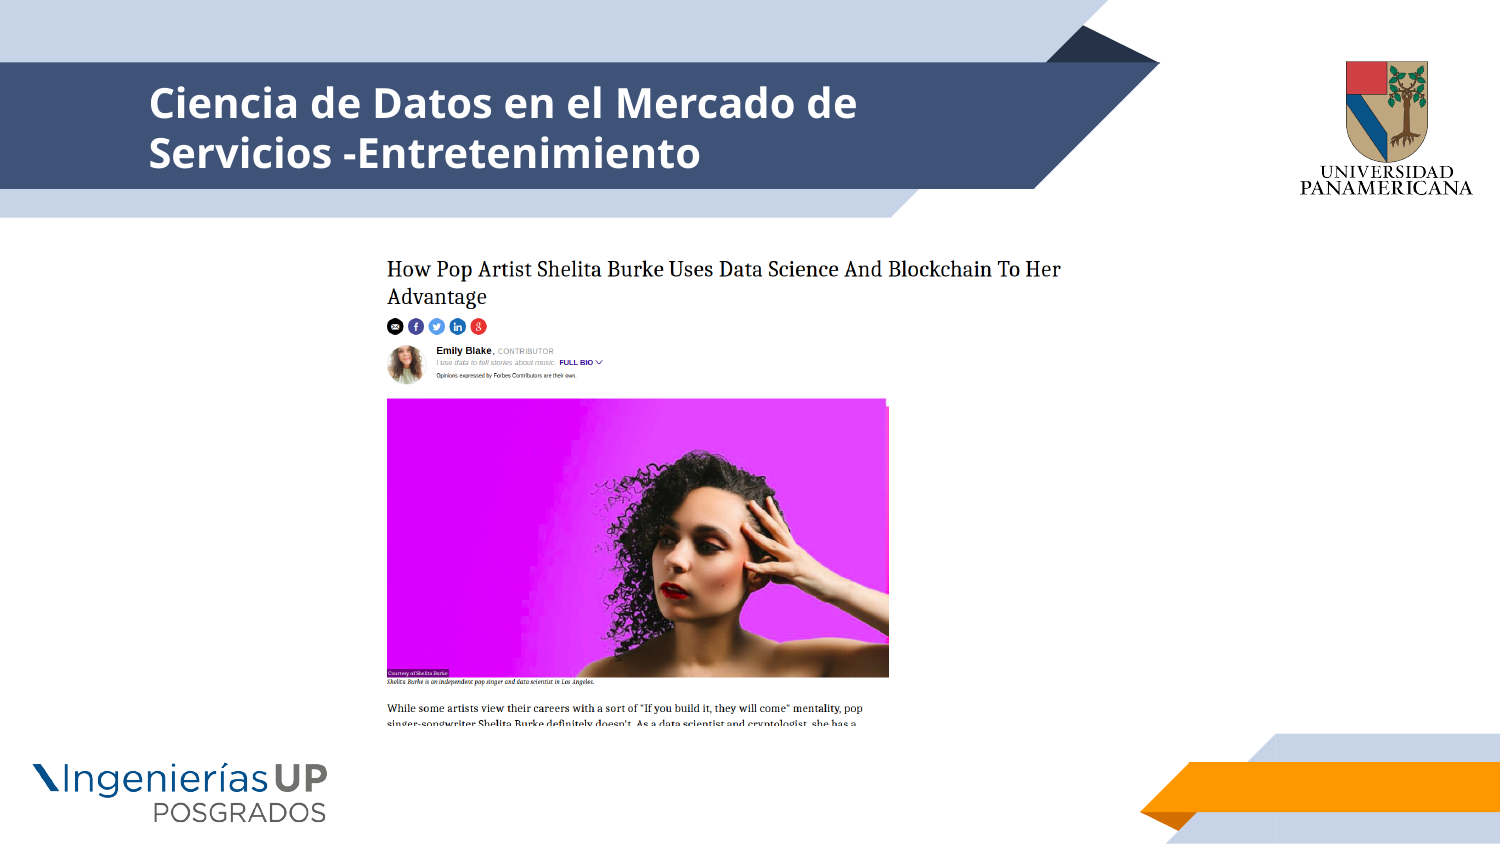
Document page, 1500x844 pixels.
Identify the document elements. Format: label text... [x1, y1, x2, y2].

title Ciencia de Datos en el Mercado de Servicios -Entretenimiento [133, 64, 1035, 190]
picture [15, 737, 344, 844]
picture [379, 251, 1074, 726]
picture [1286, 44, 1490, 210]
